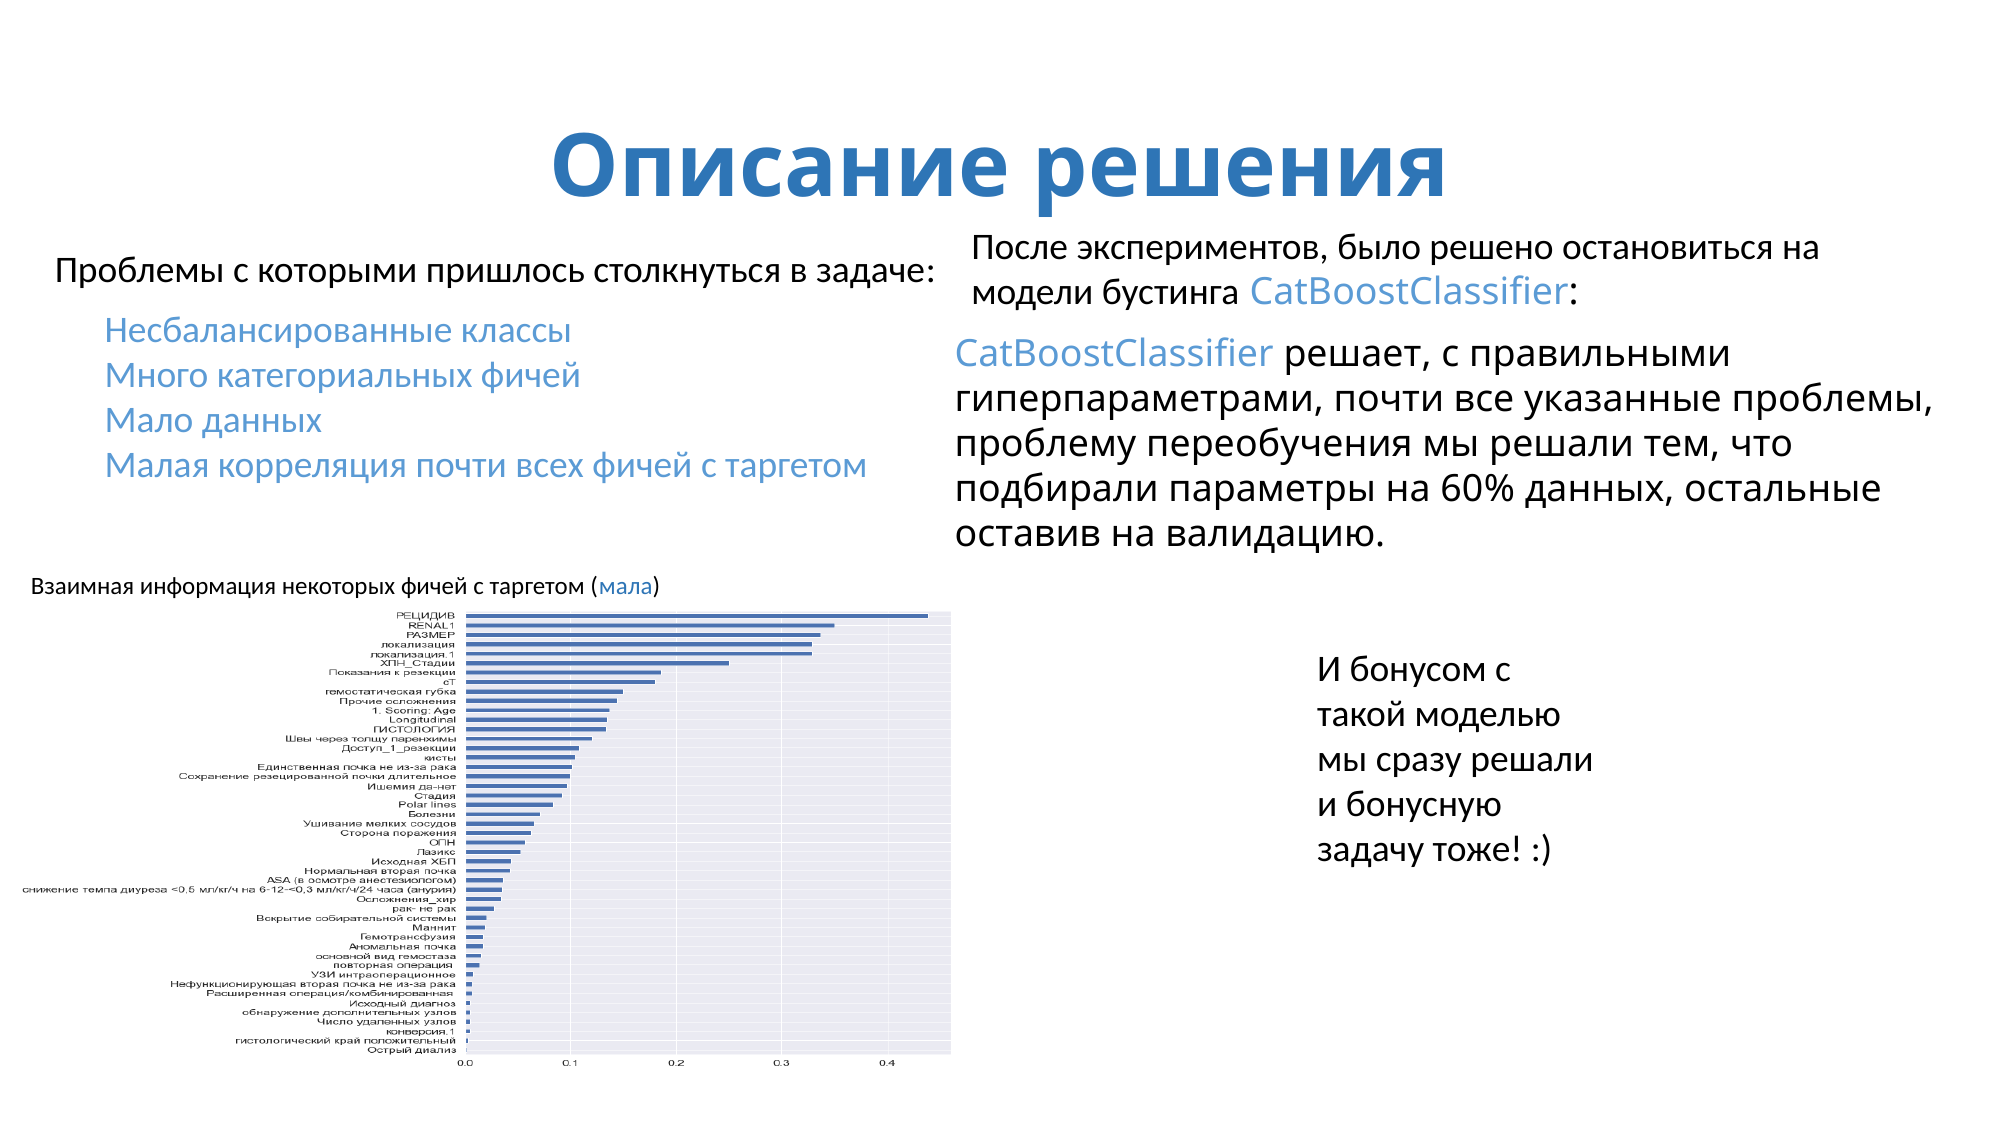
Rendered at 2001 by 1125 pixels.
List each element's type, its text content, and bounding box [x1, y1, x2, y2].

text_box CatBoostClassifier решает, с правильными гиперпараметрами, почти все указанные проблемы, проблему переобучения мы решали тем, что подбирали параметры на 60% данных, остальные оставив на валидацию. [939, 321, 1974, 561]
text_box И бонусом с такой моделью мы сразу решали и бонусную задачу тоже! :) [1302, 636, 1612, 877]
text_box Взаимная информация некоторых фичей с таргетом (мала) [16, 562, 1016, 607]
title Описание решения [137, 59, 1863, 278]
text_box Проблемы с которыми пришлось столкнуться в задаче: [40, 237, 951, 298]
picture [15, 607, 957, 1071]
text_box Несбалансированные классы Много категориальных фичей Мало данных Малая корреляция почти всех фичей с таргетом [89, 297, 883, 493]
text_box После экспериментов, было решено остановиться на модели бустинга CatBoostClassifier: [956, 214, 1957, 320]
